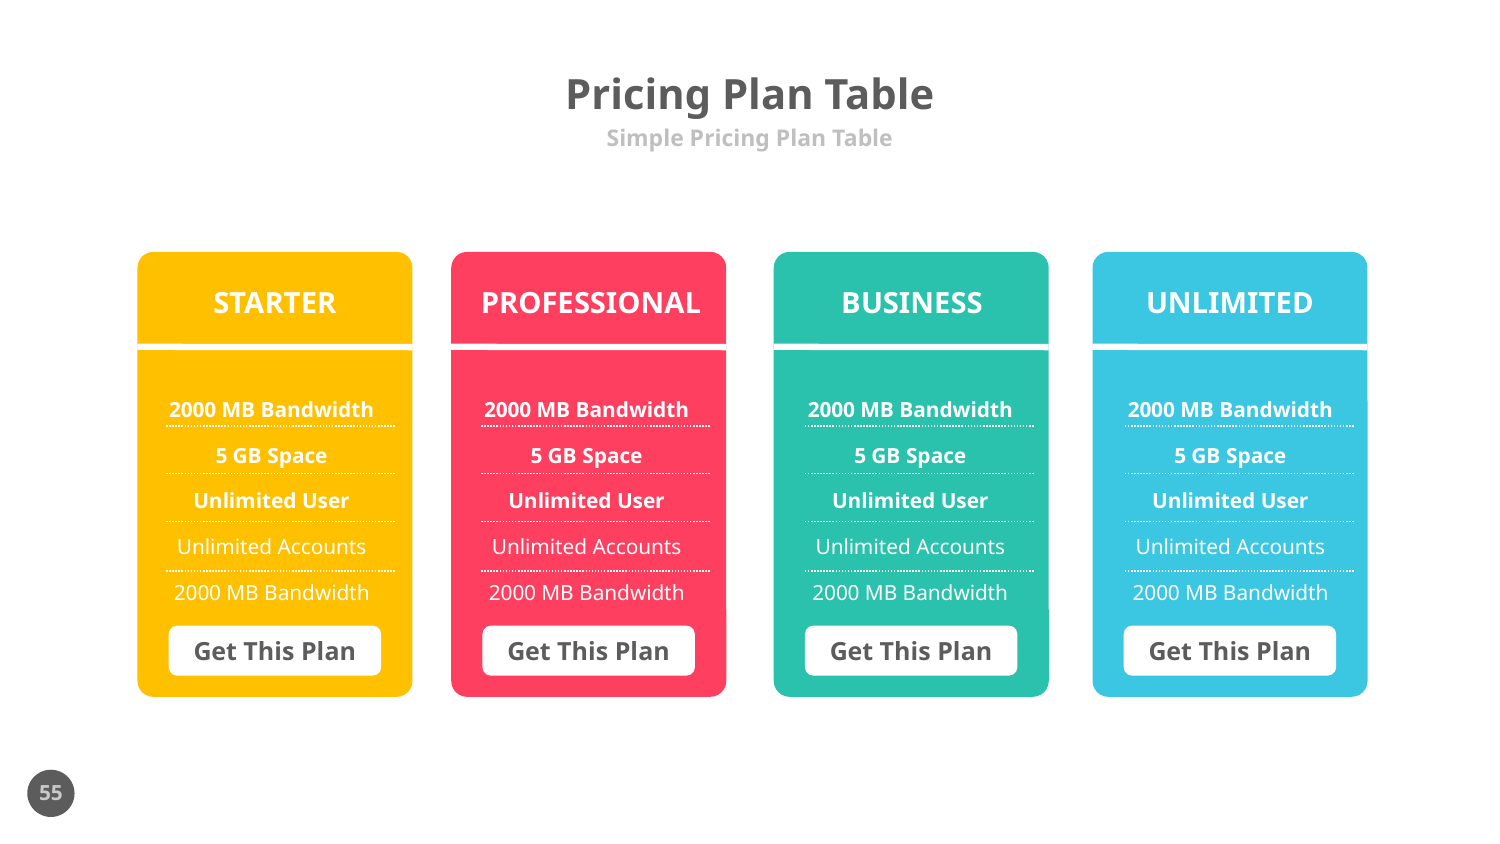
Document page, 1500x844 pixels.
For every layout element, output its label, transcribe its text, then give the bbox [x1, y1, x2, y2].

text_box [450, 251, 727, 698]
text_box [804, 625, 1018, 676]
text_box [482, 625, 696, 676]
slide_number 55 [13, 770, 89, 816]
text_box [1123, 625, 1337, 676]
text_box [455, 376, 718, 616]
title Pricing Plan Table [287, 63, 1213, 122]
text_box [168, 625, 382, 676]
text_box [779, 376, 1041, 616]
list Simple Pricing Plan Table [412, 121, 1088, 155]
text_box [1099, 376, 1361, 616]
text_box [140, 376, 403, 616]
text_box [1092, 251, 1368, 698]
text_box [137, 251, 413, 698]
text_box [773, 251, 1049, 698]
